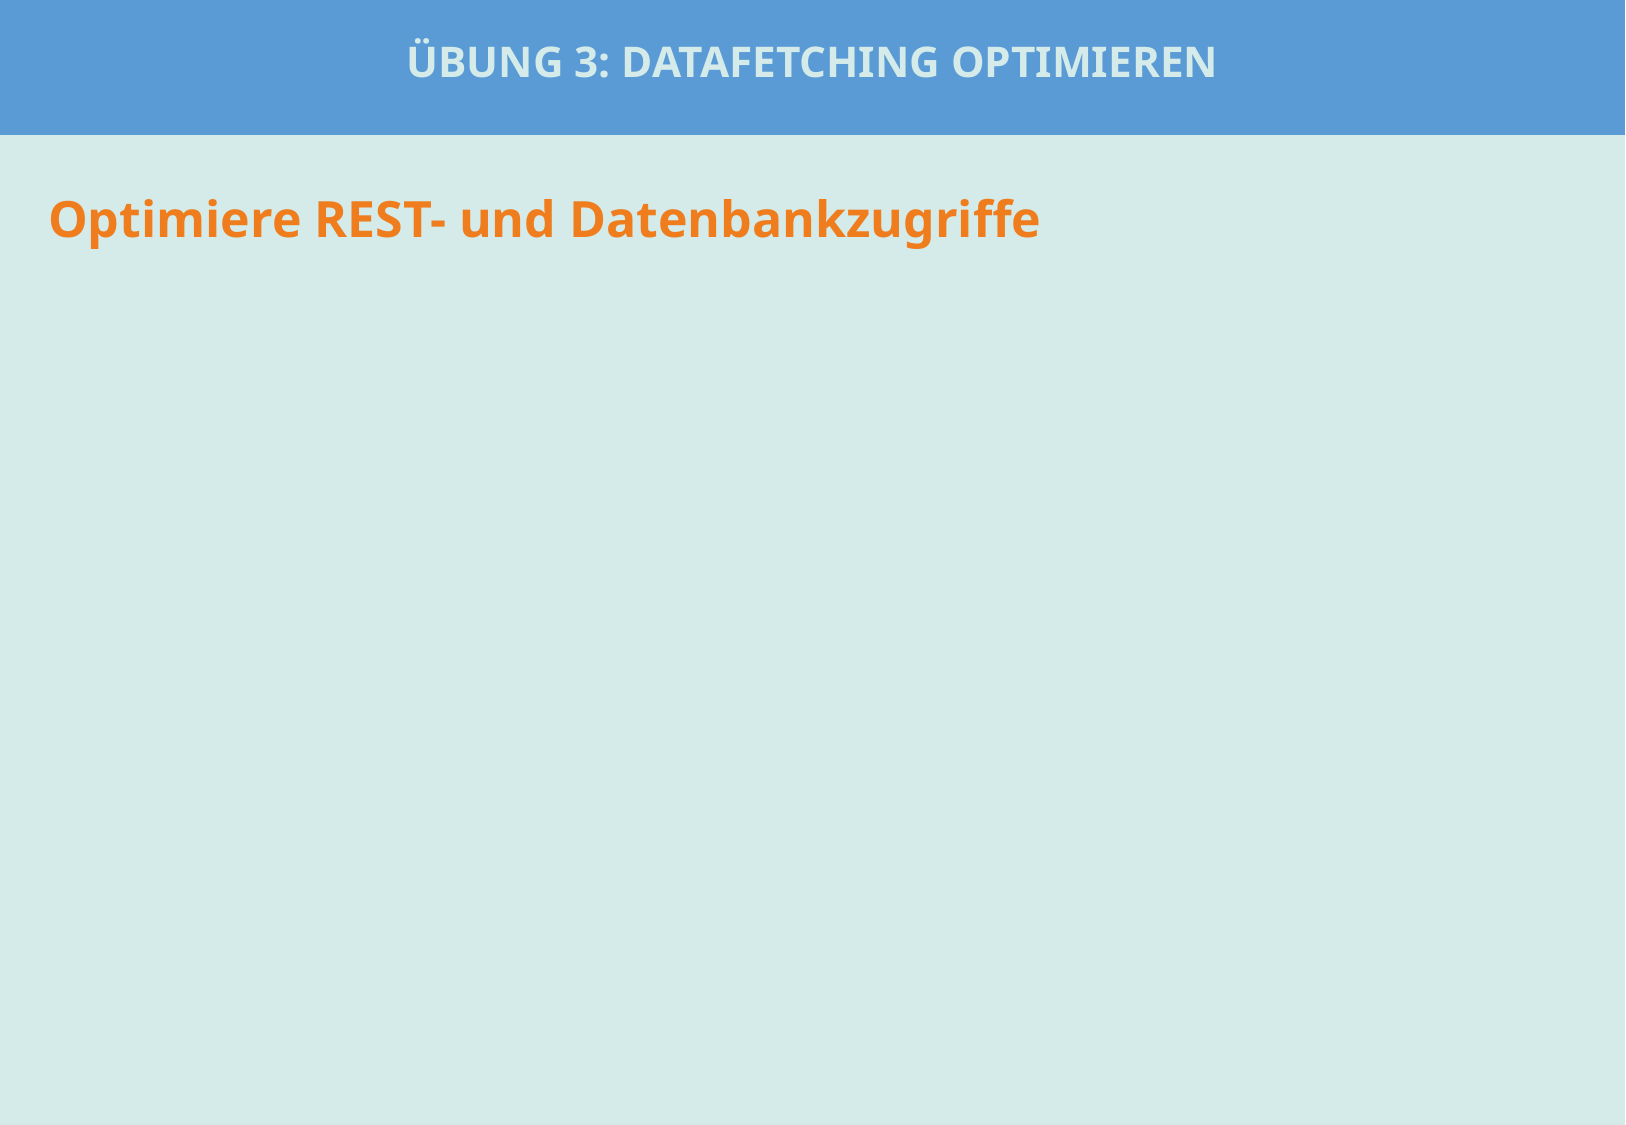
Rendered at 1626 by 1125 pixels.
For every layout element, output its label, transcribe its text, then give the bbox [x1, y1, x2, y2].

title Übung 3: DataFetching optimieren [0, 0, 1625, 127]
text_box [0, 127, 1625, 136]
text_box Optimiere REST- und Datenbankzugriffe [33, 168, 1589, 327]
